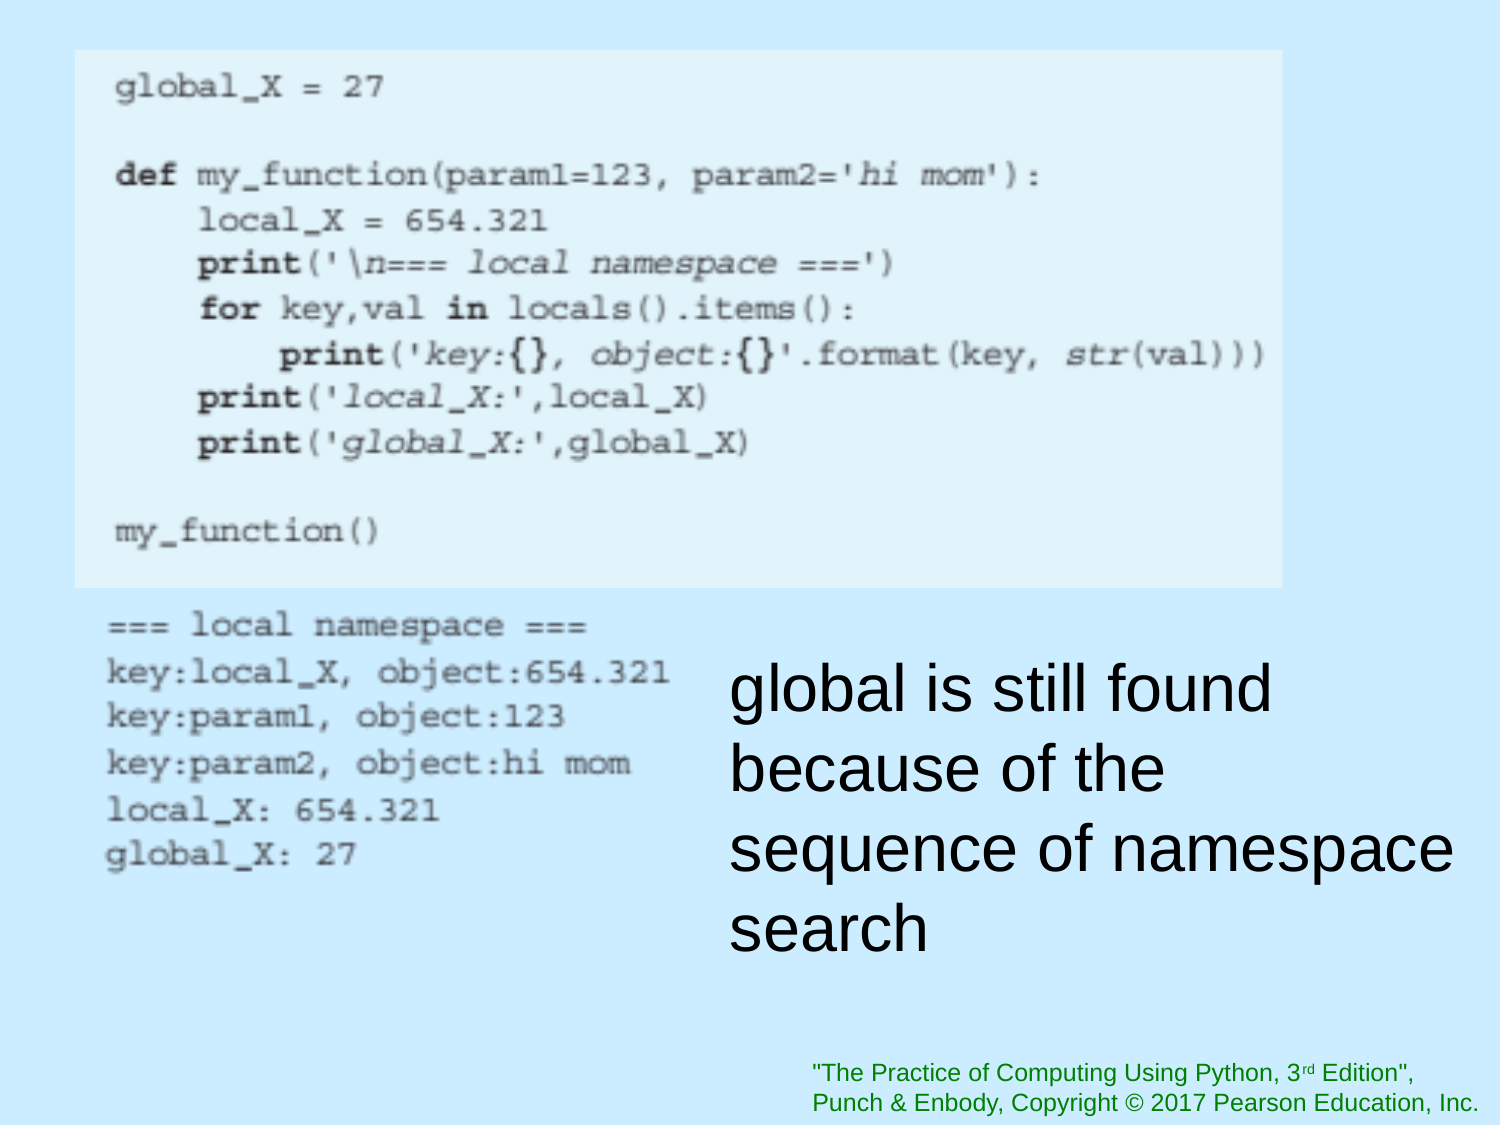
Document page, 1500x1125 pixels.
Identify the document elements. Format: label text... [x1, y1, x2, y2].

text_box global is still found because of the sequence of namespace search [715, 637, 1471, 972]
picture [74, 49, 1283, 588]
picture [74, 599, 695, 888]
